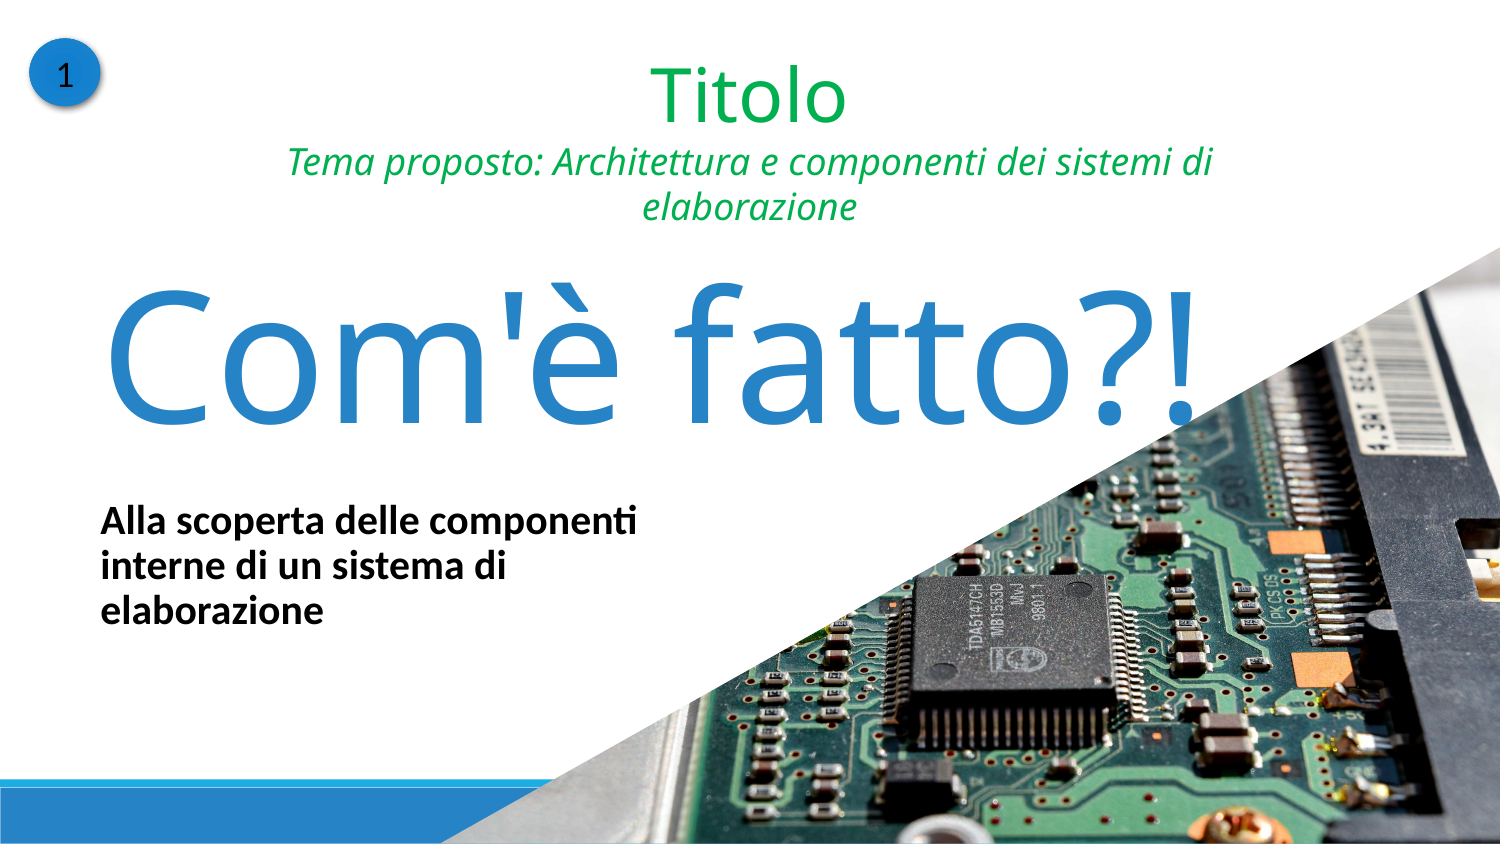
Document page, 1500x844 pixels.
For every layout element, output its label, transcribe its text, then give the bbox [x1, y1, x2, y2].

text_box 1 [29, 38, 101, 107]
subtitle Alla scoperta delle componenti interne di un sistema di elaborazione [100, 498, 436, 772]
title Com'è fatto?! [100, 273, 436, 464]
text_box Titolo Tema proposto: Architettura e componenti dei sistemi di elaborazione [182, 40, 1317, 236]
picture [439, 246, 1500, 844]
